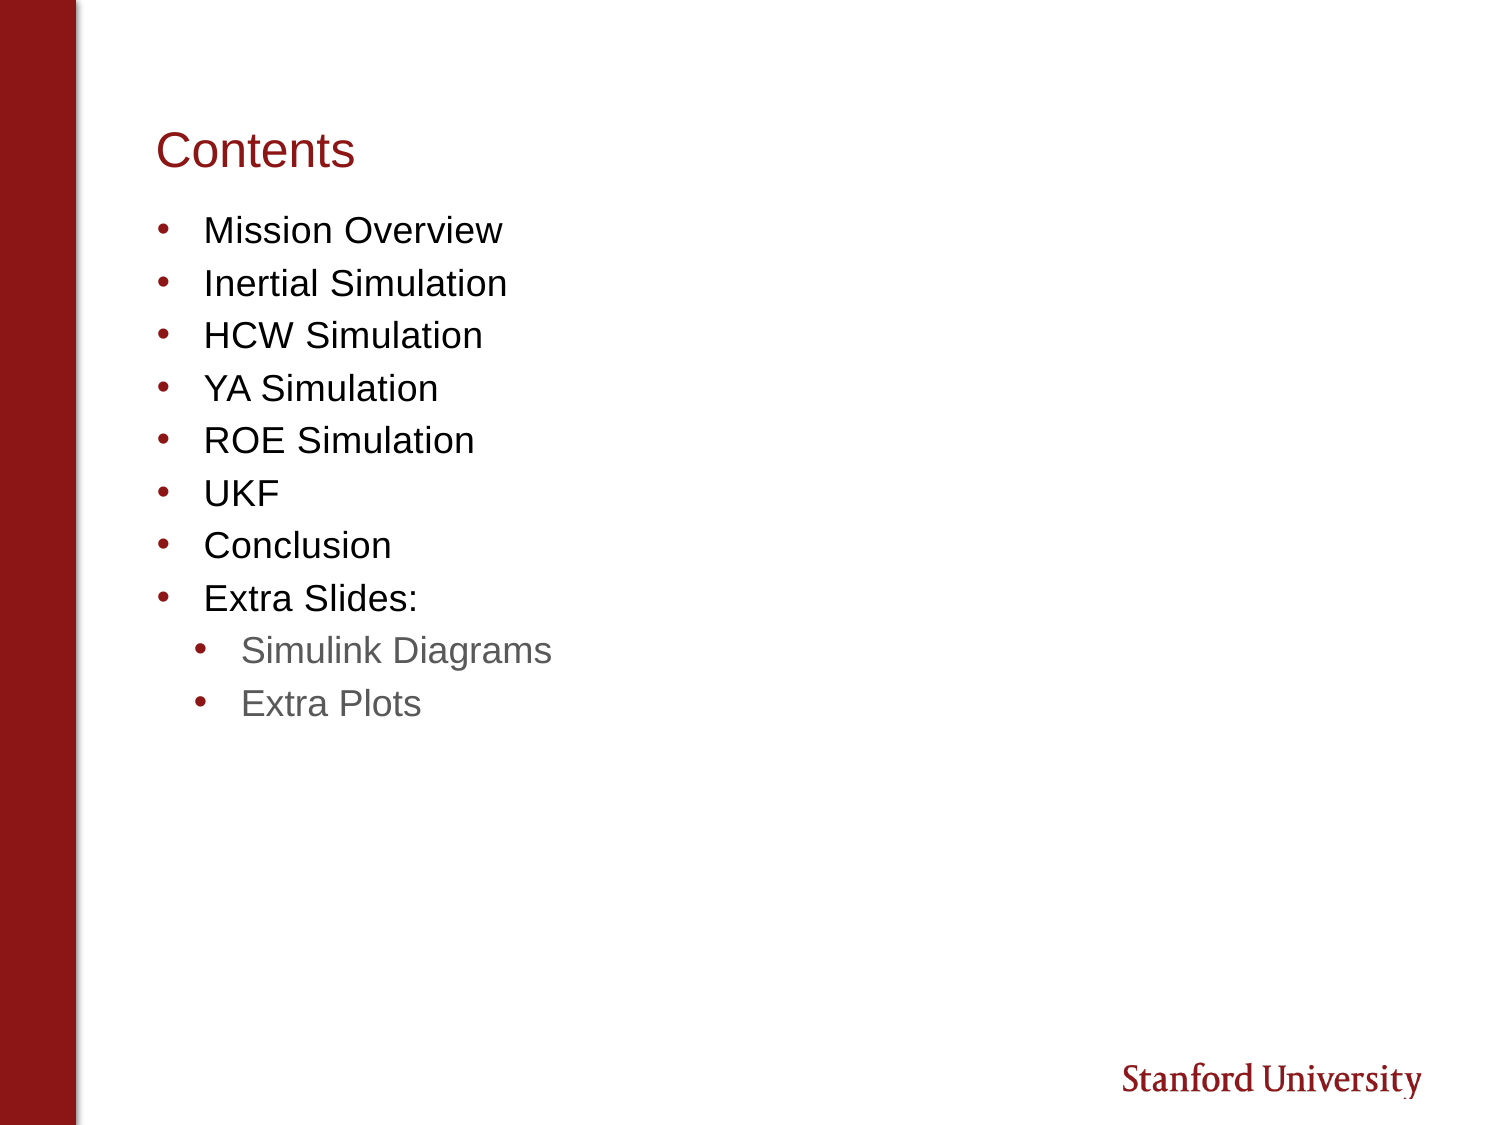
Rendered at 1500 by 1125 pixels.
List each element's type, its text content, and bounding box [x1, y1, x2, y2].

title Contents [155, 78, 1420, 186]
list Mission Overview Inertial Simulation HCW Simulation YA Simulation ROE Simulation UKF Conclusion Extra Slides: Simulink Diagrams Extra Plots [156, 198, 1421, 1021]
